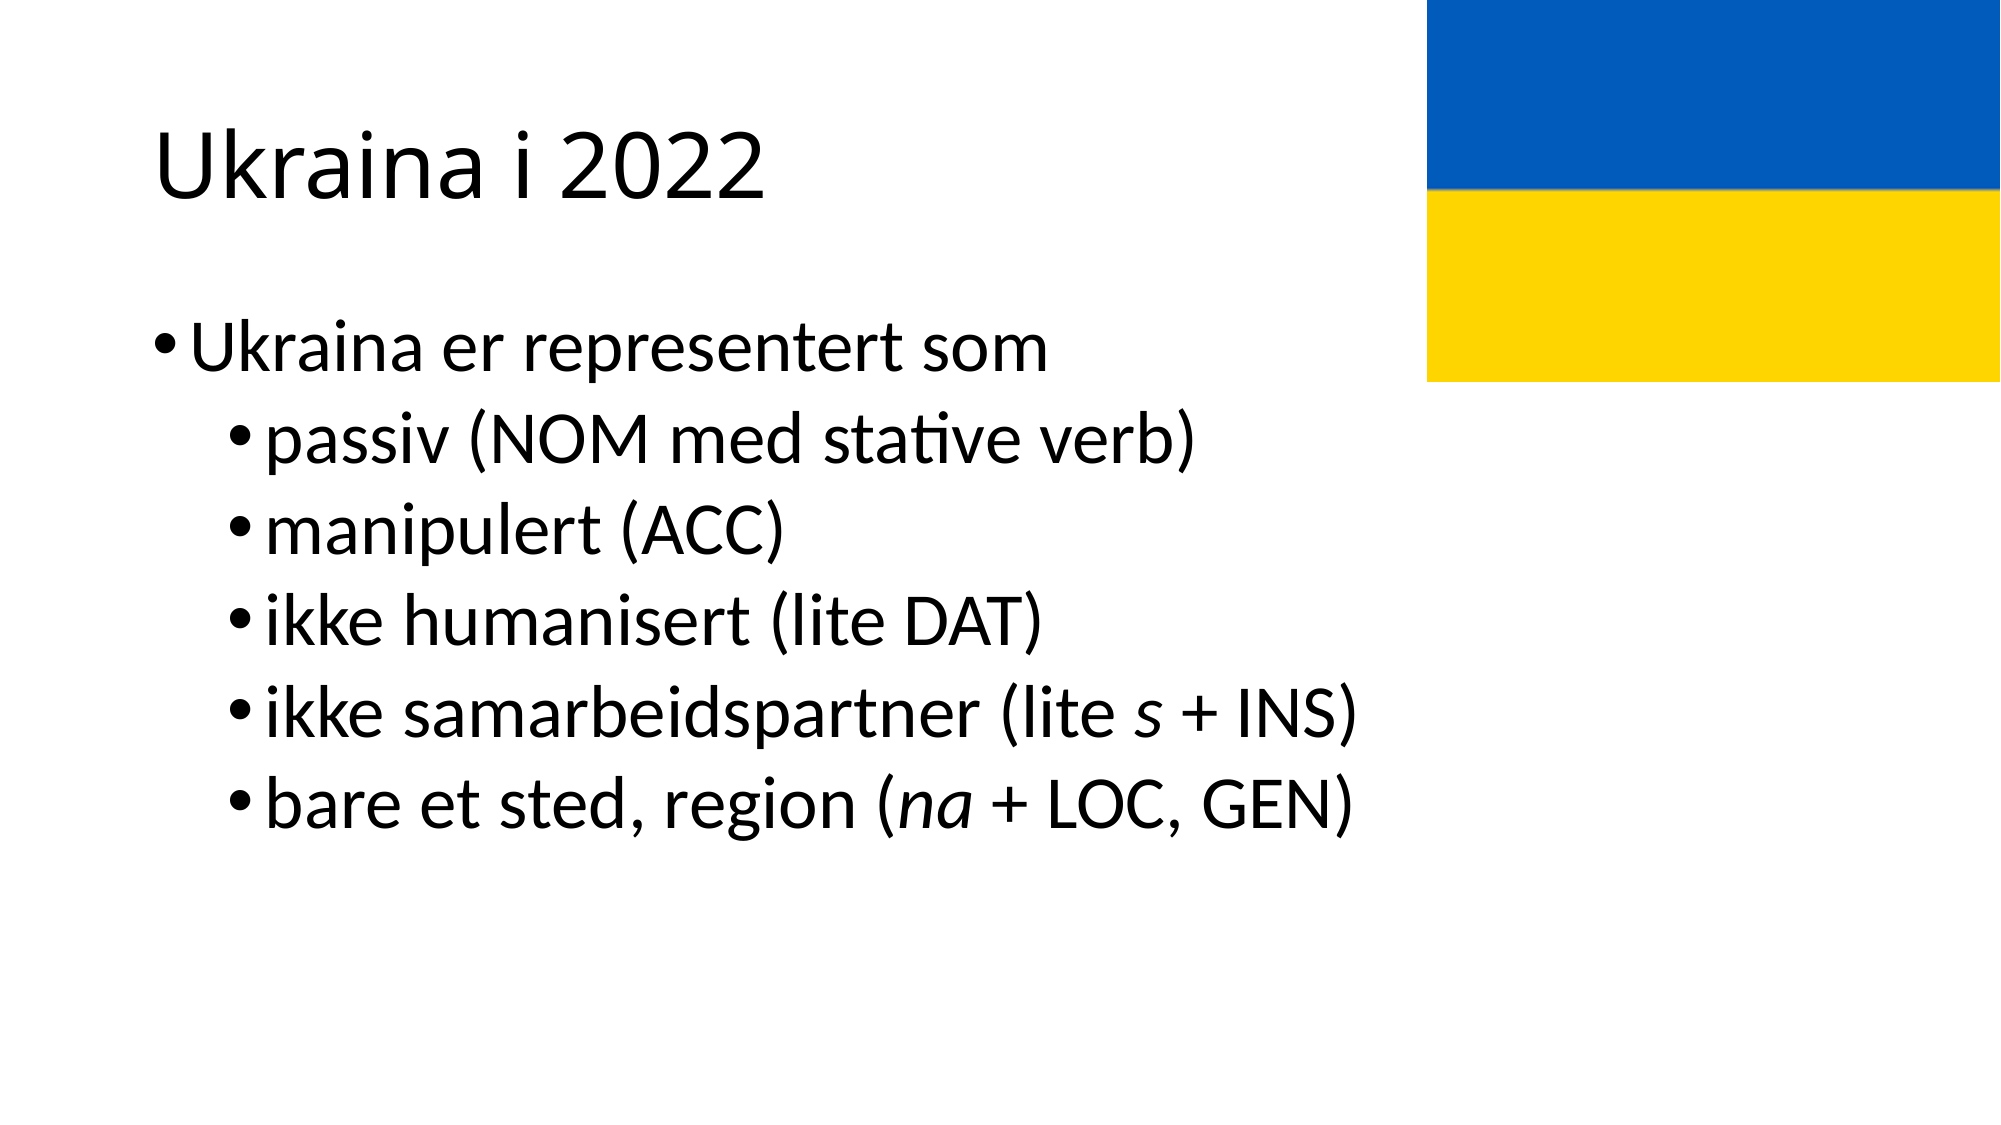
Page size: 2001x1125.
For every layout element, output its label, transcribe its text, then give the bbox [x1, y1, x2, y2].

title Ukraina i 2022 [137, 59, 1427, 278]
list Ukraina er representert som passiv (NOM med stative verb) manipulert (ACC) ikke humanisert (lite DAT) ikke samarbeidspartner (lite s + INS) bare et sted, region (na + LOC, GEN) [137, 299, 1863, 1014]
picture [1427, 0, 2000, 382]
